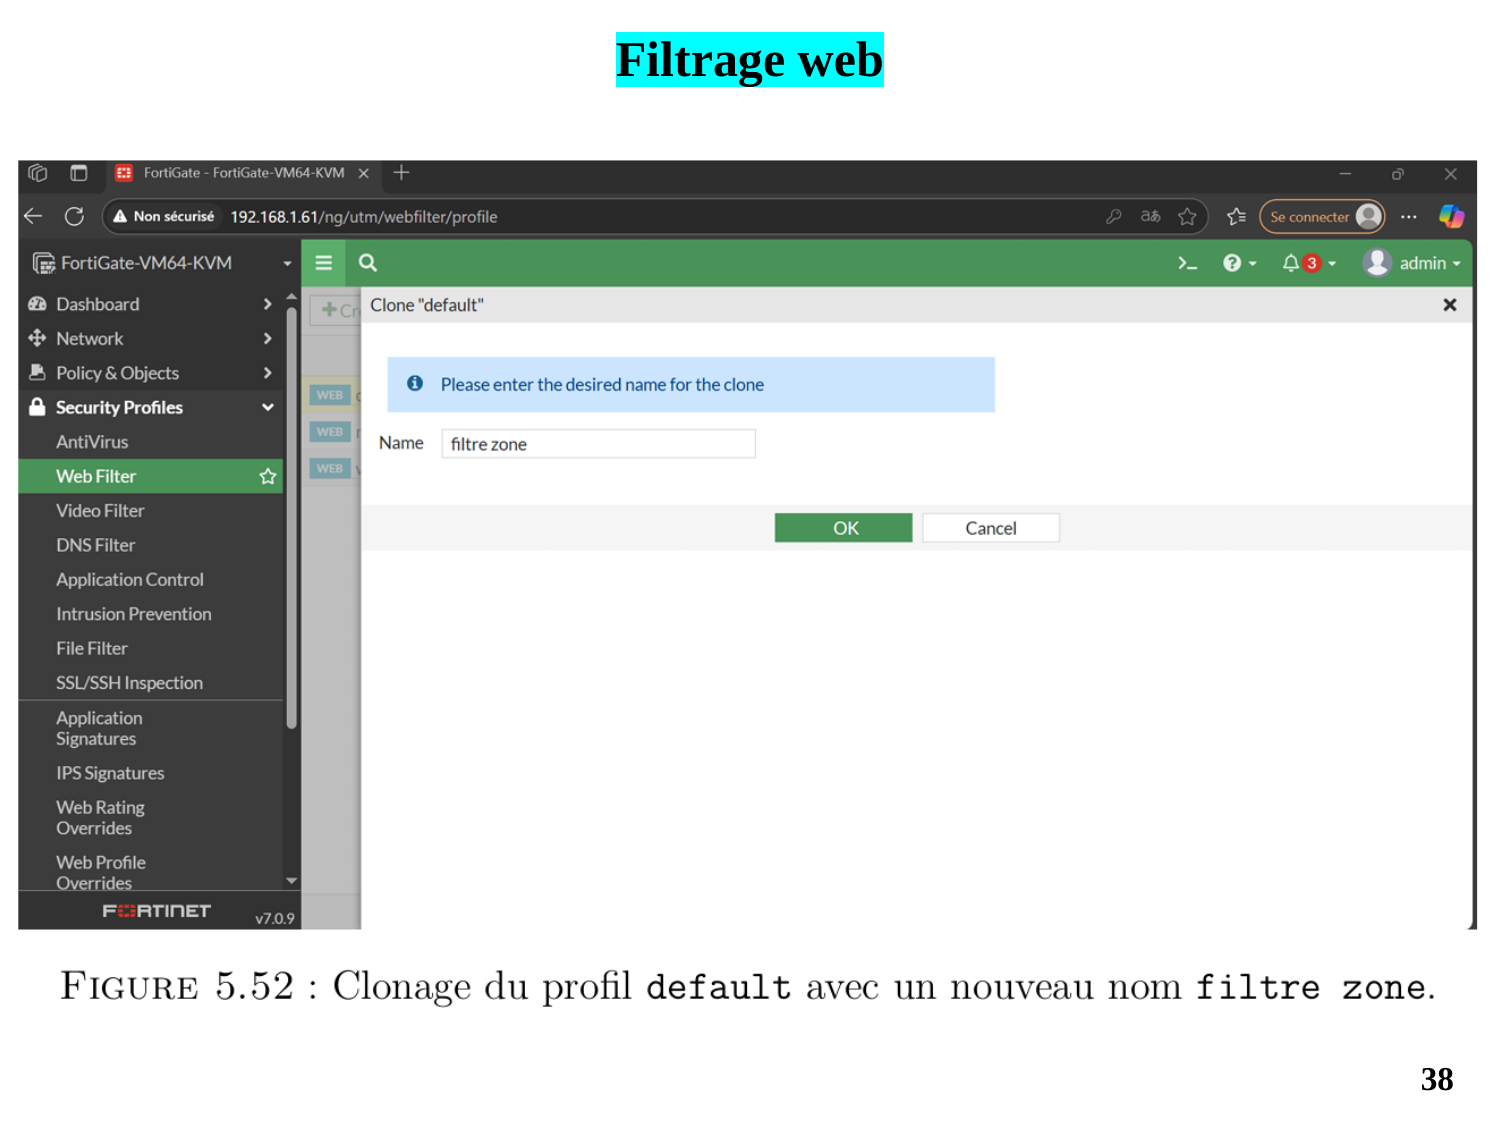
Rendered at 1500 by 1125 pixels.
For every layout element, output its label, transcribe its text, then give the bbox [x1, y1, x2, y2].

picture [7, 148, 1493, 1009]
text_box 38 [1406, 1009, 1476, 1105]
text_box Filtrage web [436, 19, 1063, 94]
